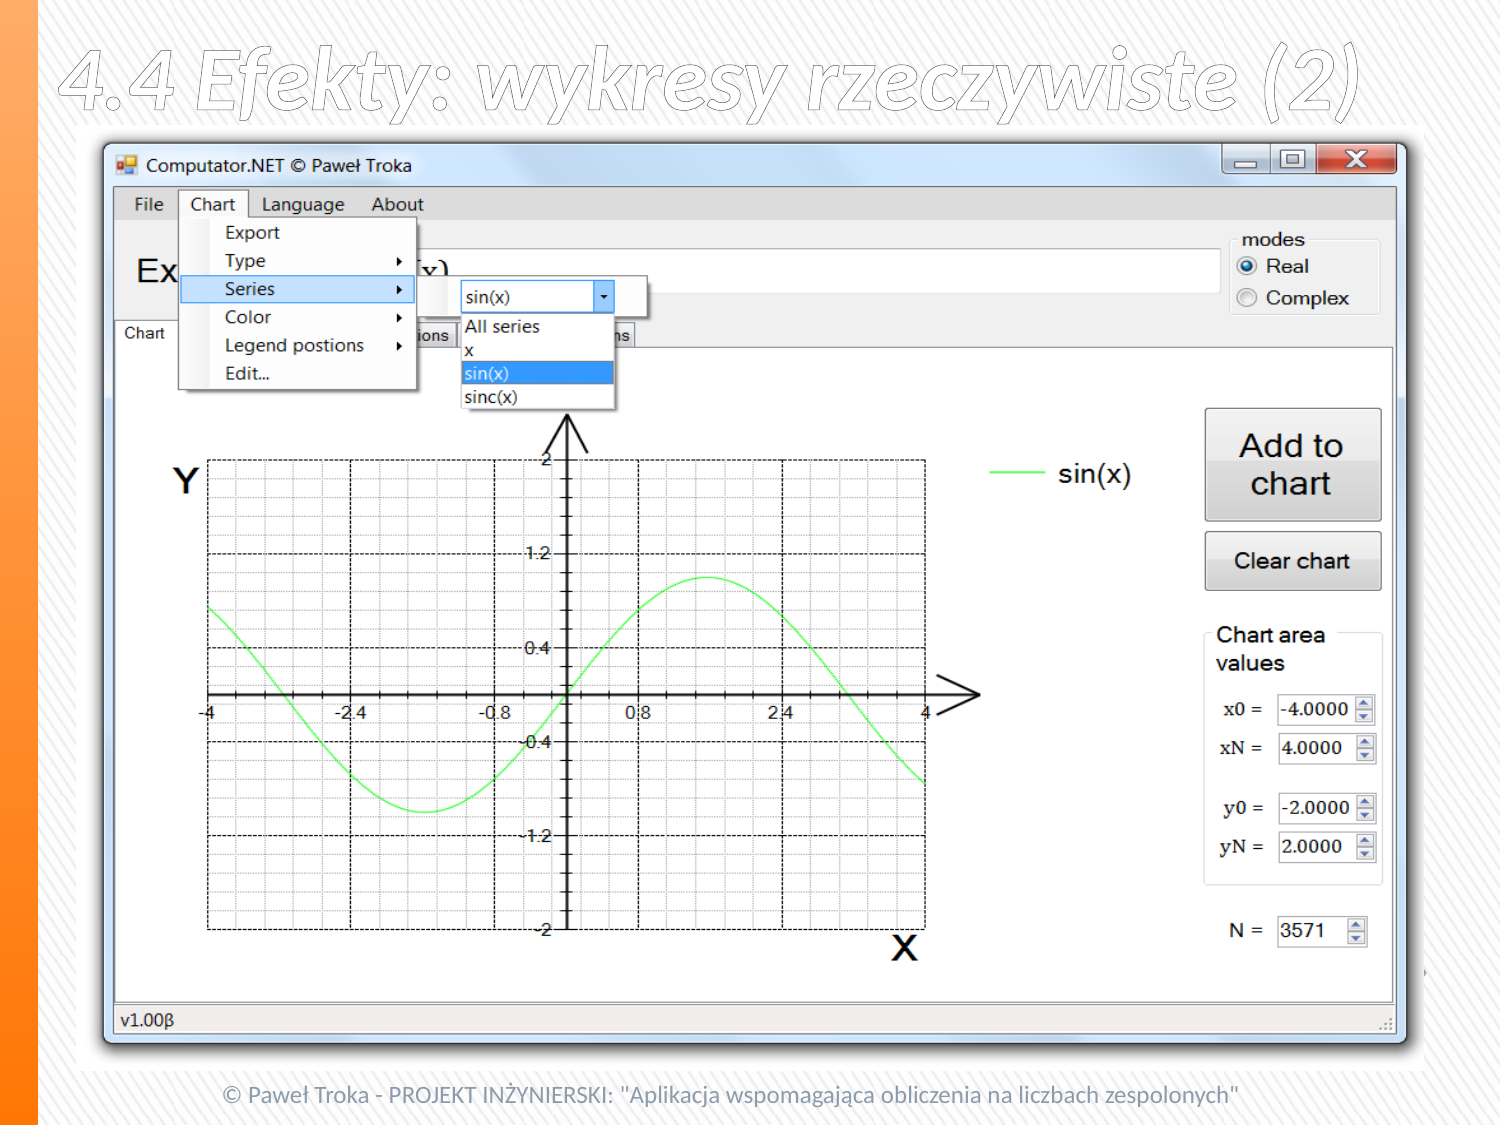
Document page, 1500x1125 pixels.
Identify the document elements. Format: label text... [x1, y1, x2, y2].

footer © Paweł Troka - PROJEKT INŻYNIERSKI: "Aplikacja wspomagająca obliczenia na liczbach zespolonych" [206, 1081, 1382, 1113]
picture [76, 125, 1424, 1071]
title 4.4 Efekty: wykresy rzeczywiste (2) [41, 5, 1471, 136]
